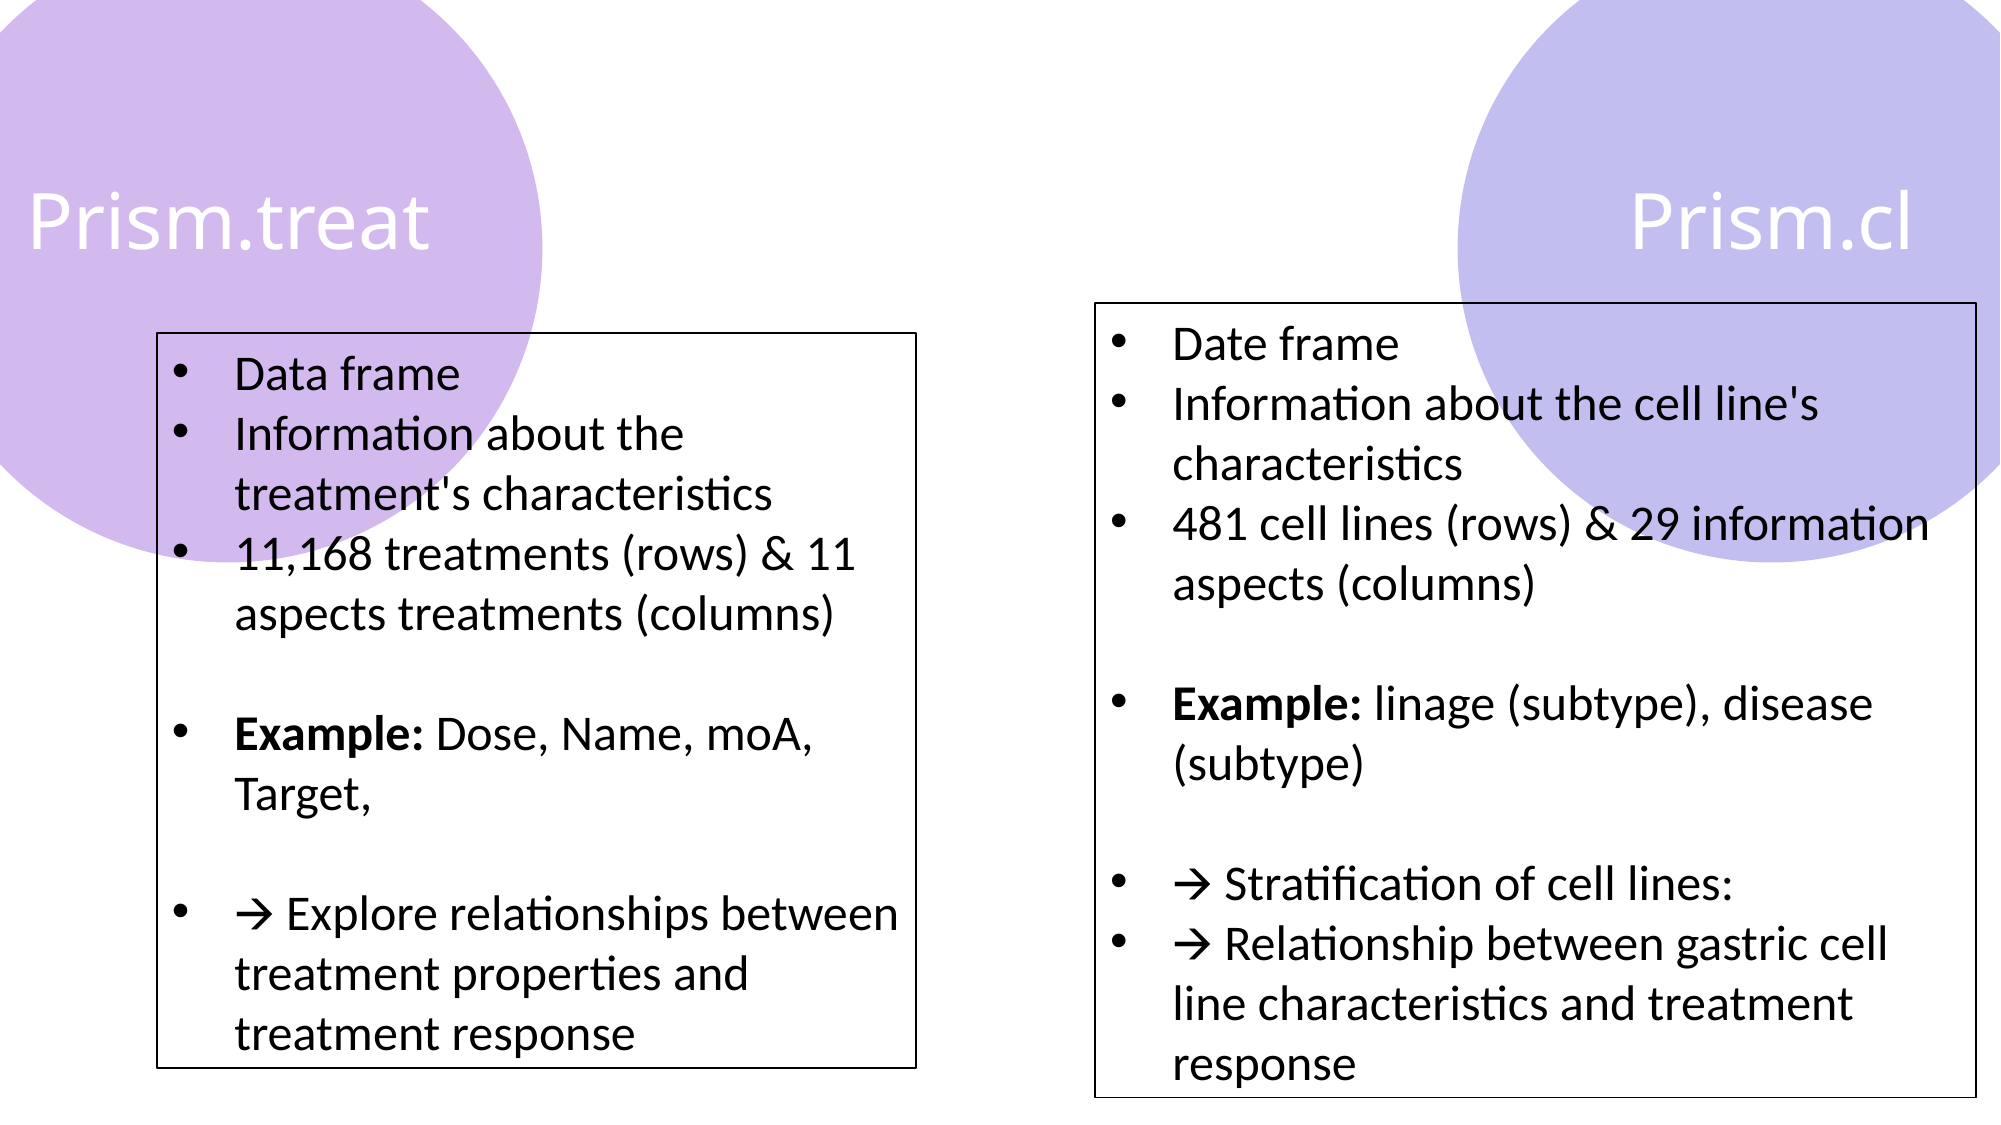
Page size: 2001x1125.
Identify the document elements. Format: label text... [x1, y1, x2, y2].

text_box Data frame Information about the treatment's characteristics 11,168 treatments (rows) & 11 aspects treatments (columns) Example: Dose, Name, moA, Target, 🡪 Explore relationships between treatment properties and treatment response [156, 333, 917, 1069]
text_box Prism.cl [1457, 0, 2000, 487]
text_box Prism.treat [0, 0, 543, 555]
text_box Date frame Information about the cell line's characteristics 481 cell lines (rows) & 29 information aspects (columns) Example: linage (subtype), disease (subtype) 🡪 Stratification of cell lines: 🡪 Relationship between gastric cell line characteristics and treatment response [1095, 302, 1976, 1098]
